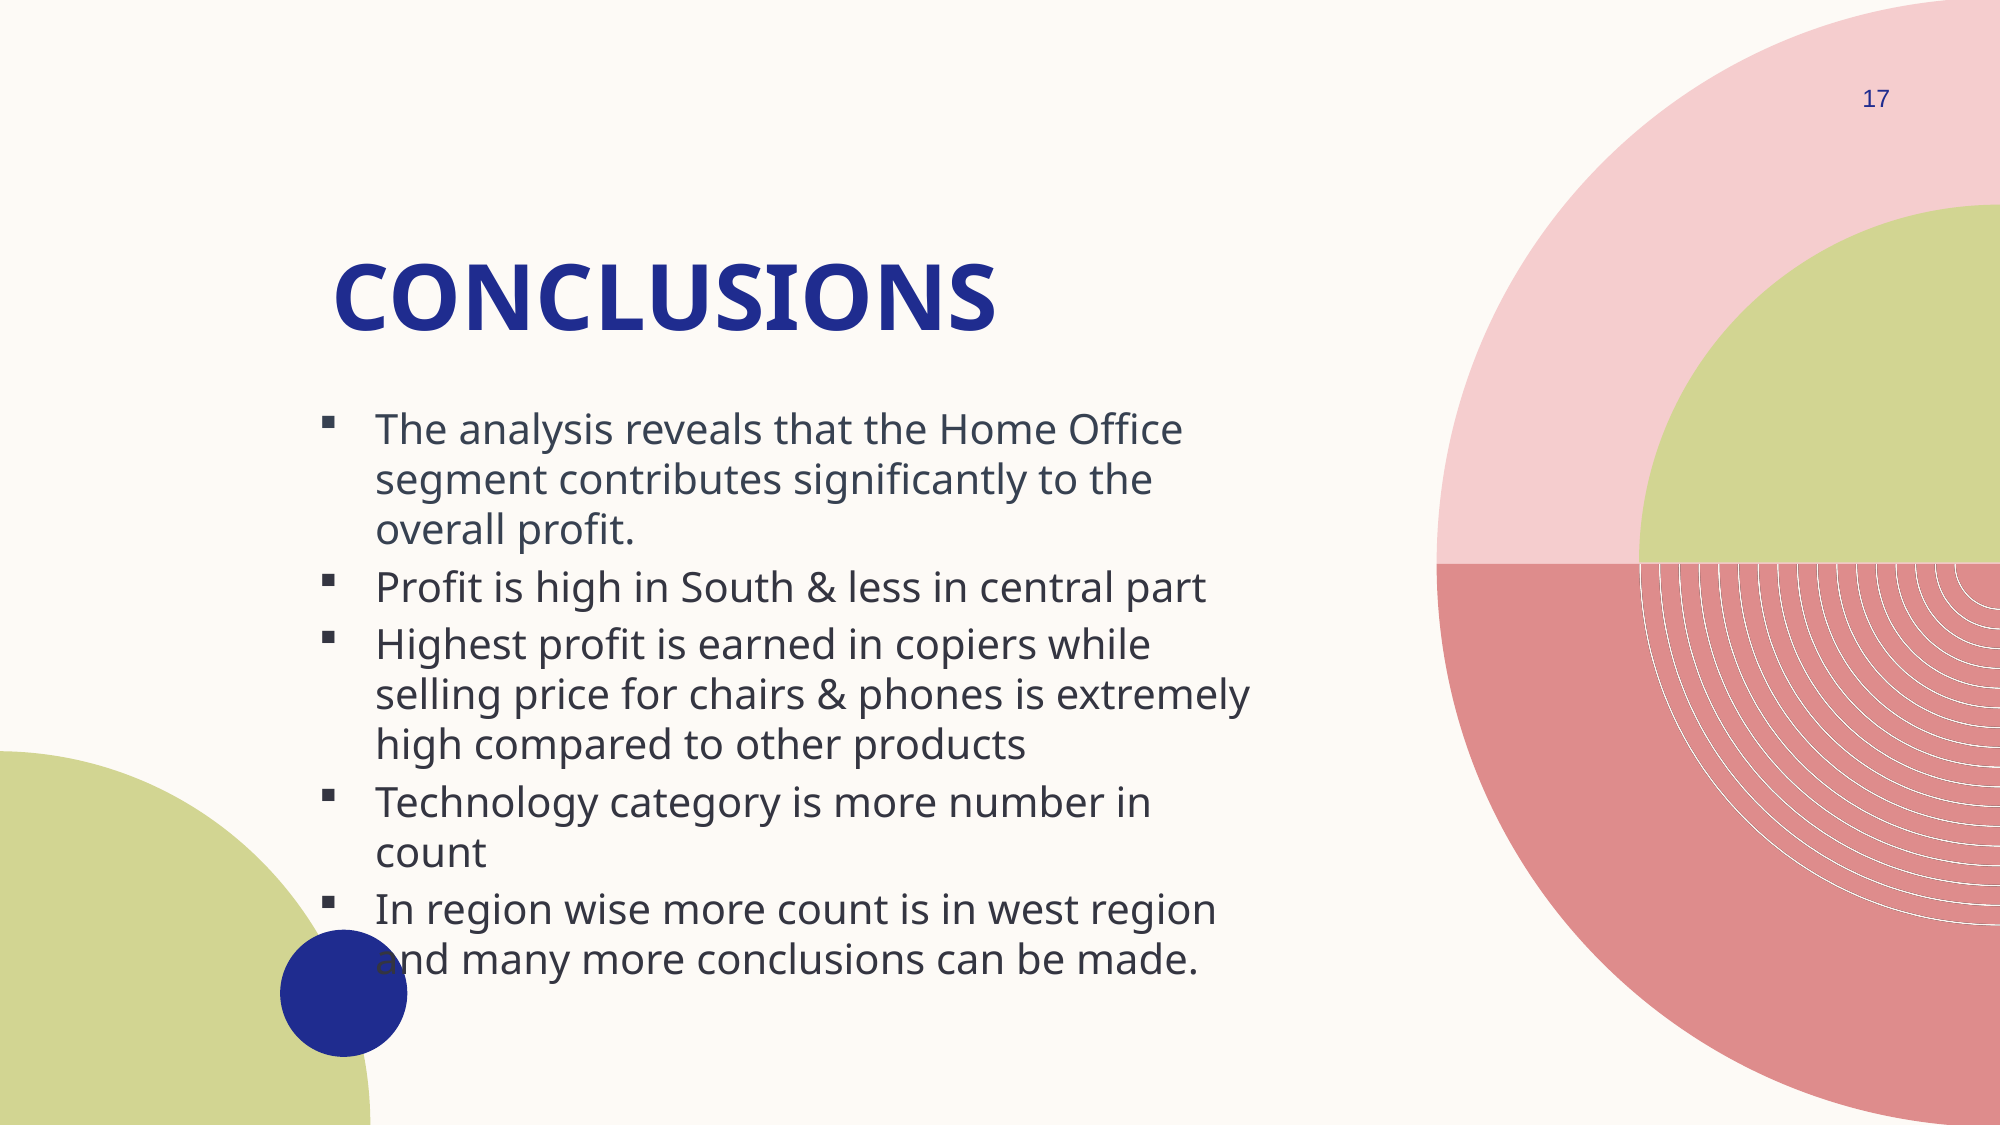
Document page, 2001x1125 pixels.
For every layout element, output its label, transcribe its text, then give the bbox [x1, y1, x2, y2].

picture [1639, 564, 2000, 926]
title CONCLUSIONS [316, 231, 1427, 358]
list The analysis reveals that the Home Office segment contributes significantly to the overall profit. Profit is high in South & less in central part Highest profit is earned in copiers while selling price for chairs & phones is extremely high compared to other products Technology category is more number in count In region wise more count is in west region and many more conclusions can be made. [303, 395, 1269, 980]
slide_number 17 [1795, 75, 1958, 120]
